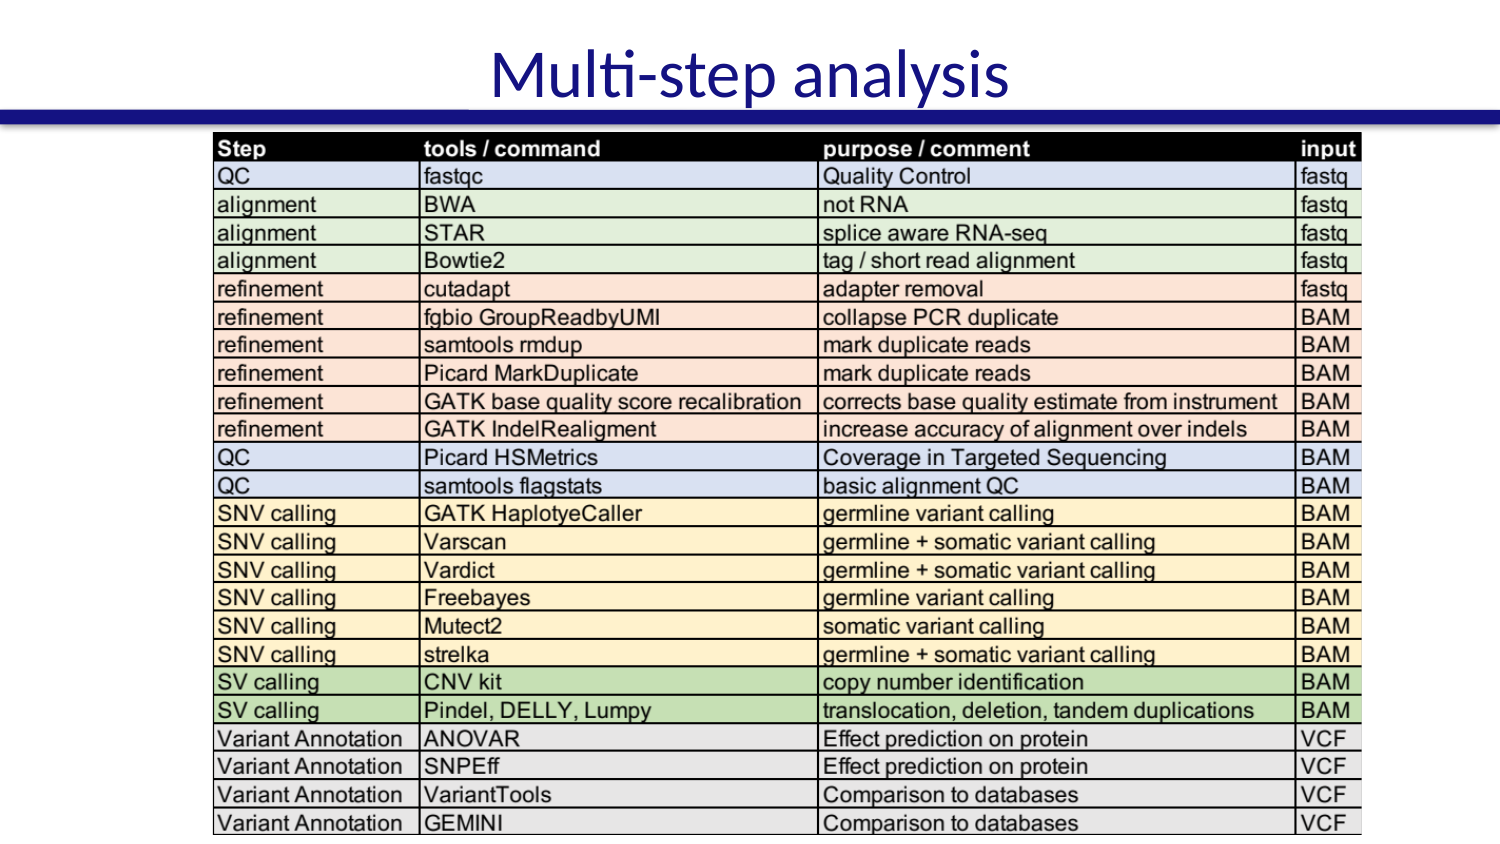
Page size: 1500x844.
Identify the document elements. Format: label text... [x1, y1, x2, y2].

picture [212, 132, 1362, 835]
title Multi-step analysis [75, 0, 1425, 141]
